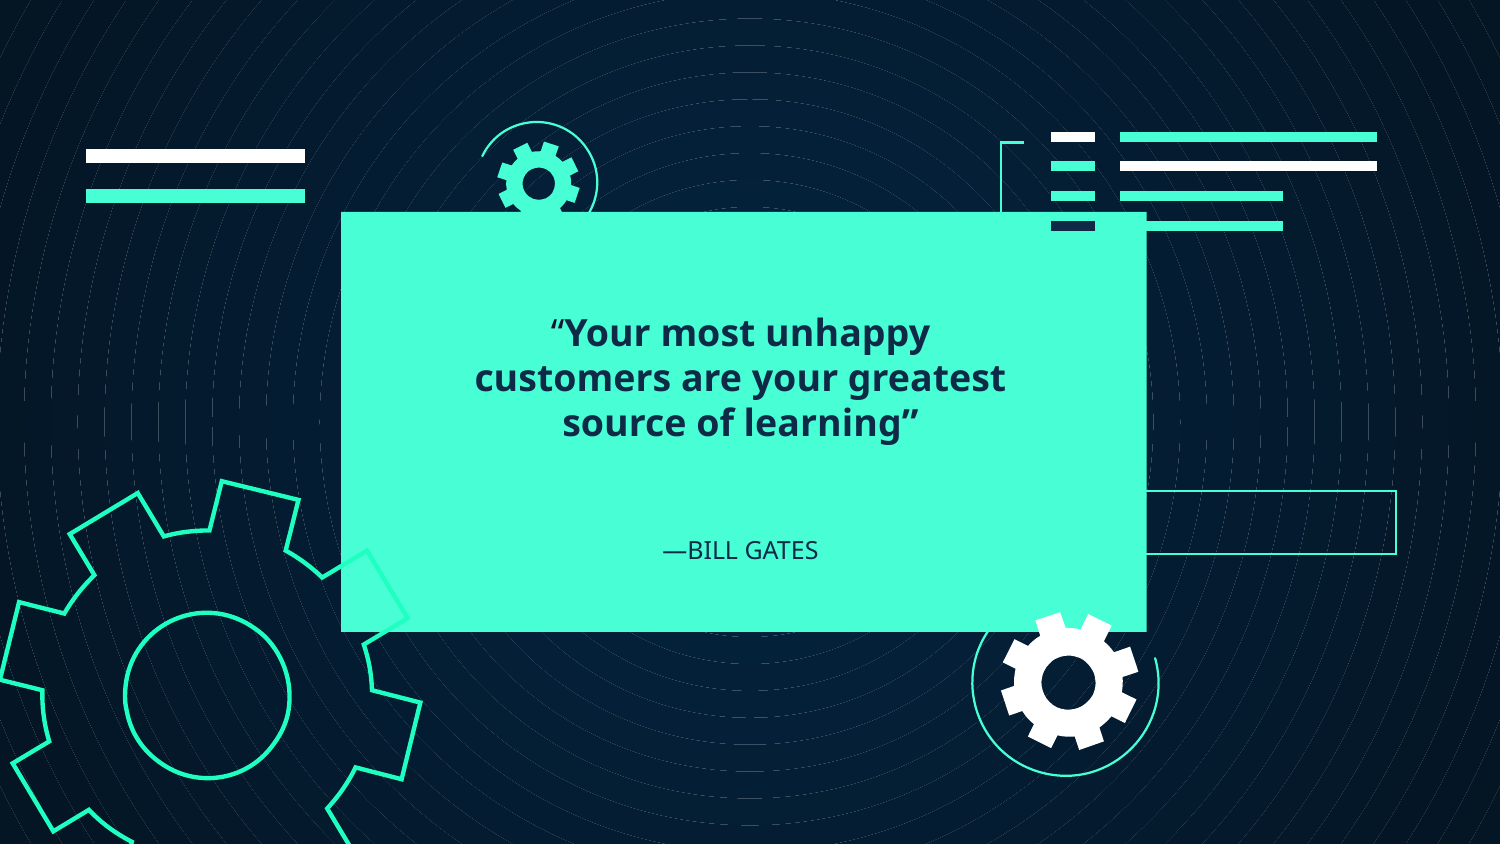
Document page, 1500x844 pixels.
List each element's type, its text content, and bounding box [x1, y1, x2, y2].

title —BILL GATES [451, 261, 1031, 580]
text_box [1050, 221, 1095, 231]
text_box [1050, 191, 1095, 201]
text_box [1000, 612, 1139, 751]
text_box [1120, 221, 1283, 231]
text_box [1050, 161, 1095, 172]
text_box [1050, 131, 1095, 142]
text_box [1120, 161, 1378, 172]
text_box [1120, 131, 1378, 142]
text_box [497, 141, 580, 224]
text_box [85, 189, 305, 203]
subtitle “Your most unhappy customers are your greatest source of learning” [457, 294, 1025, 528]
text_box [85, 149, 305, 163]
text_box [1120, 191, 1283, 201]
